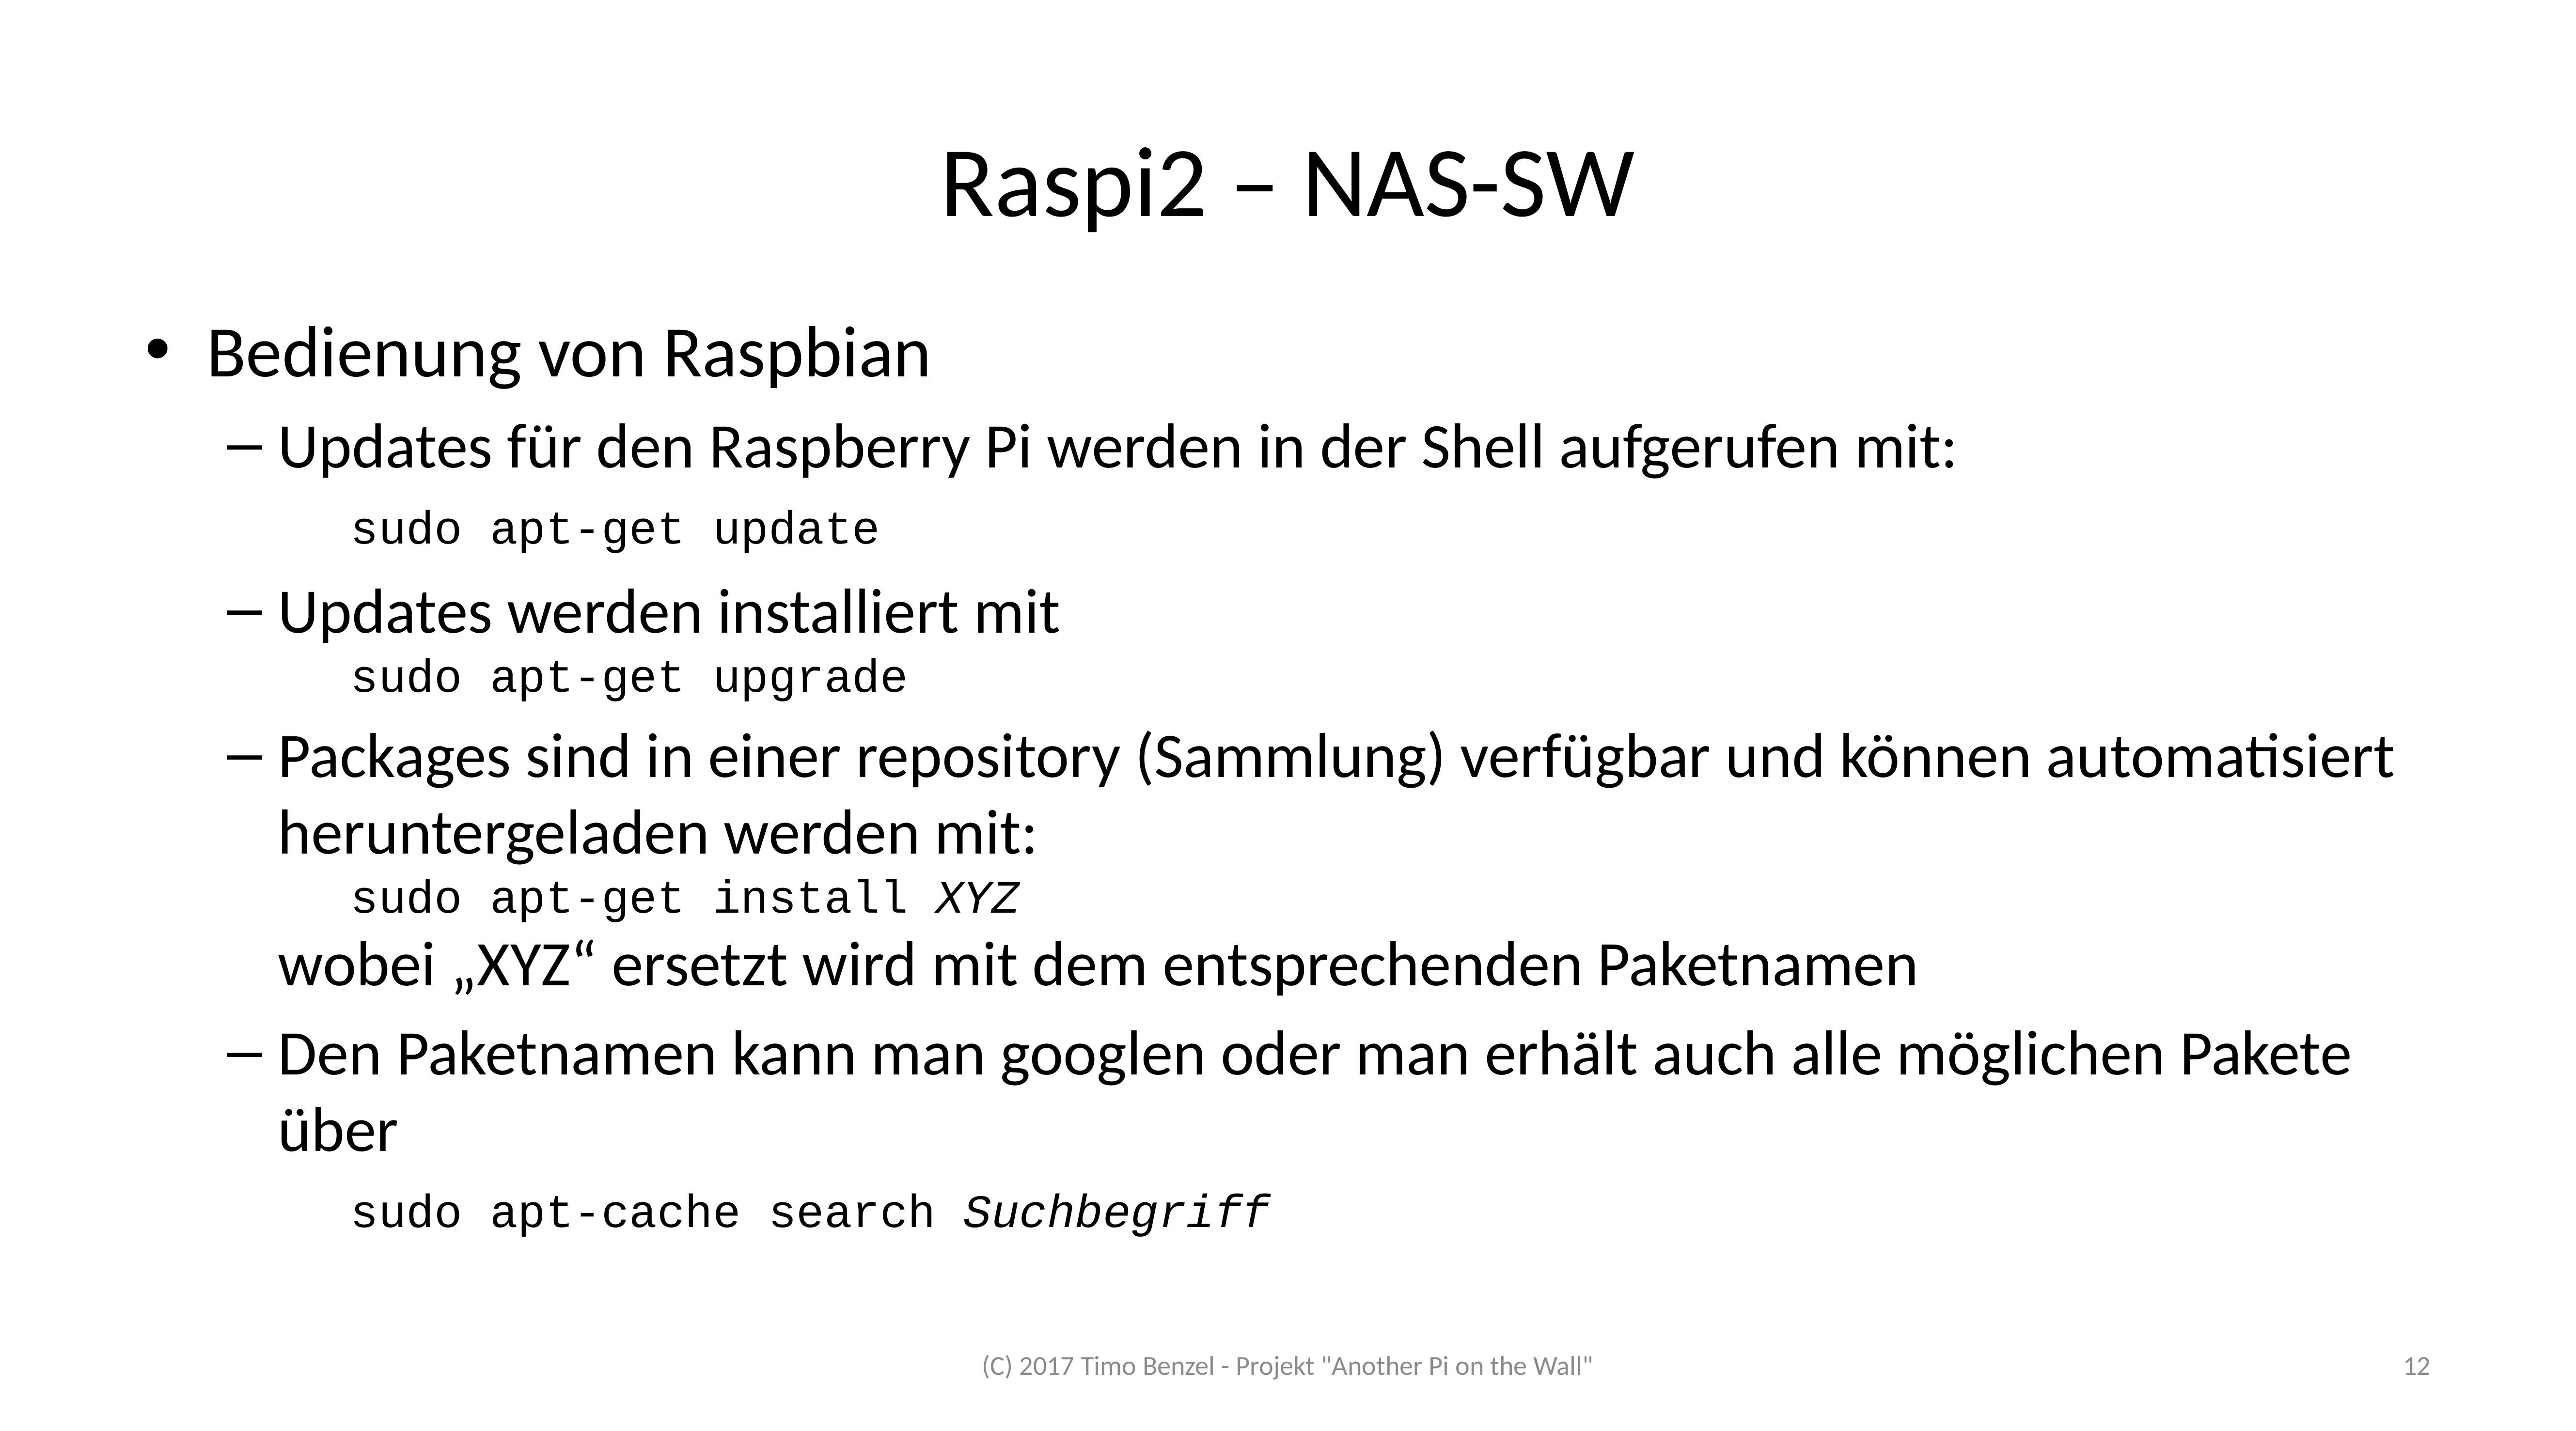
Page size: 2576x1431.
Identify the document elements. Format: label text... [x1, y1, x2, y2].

title Raspi2 – NAS-SW [128, 57, 2447, 296]
slide_number 12 [1846, 1326, 2447, 1402]
footer (C) 2017 Timo Benzel - Projekt "Another Pi on the Wall" [880, 1326, 1696, 1402]
list Bedienung von Raspbian Updates für den Raspberry Pi werden in der Shell aufgerufen mit: sudo apt-get update Updates werden installiert mit sudo apt-get upgrade Packages sind in einer repository (Sammlung) verfügbar und können automatisiert heruntergeladen werden mit: sudo apt-get install XYZ wobei „XYZ“ ersetzt wird mit dem entsprechenden Paketnamen Den Paketnamen kann man googlen oder man erhält auch alle möglichen Pakete über sudo apt-cache search Suchbegriff [128, 296, 2447, 1334]
